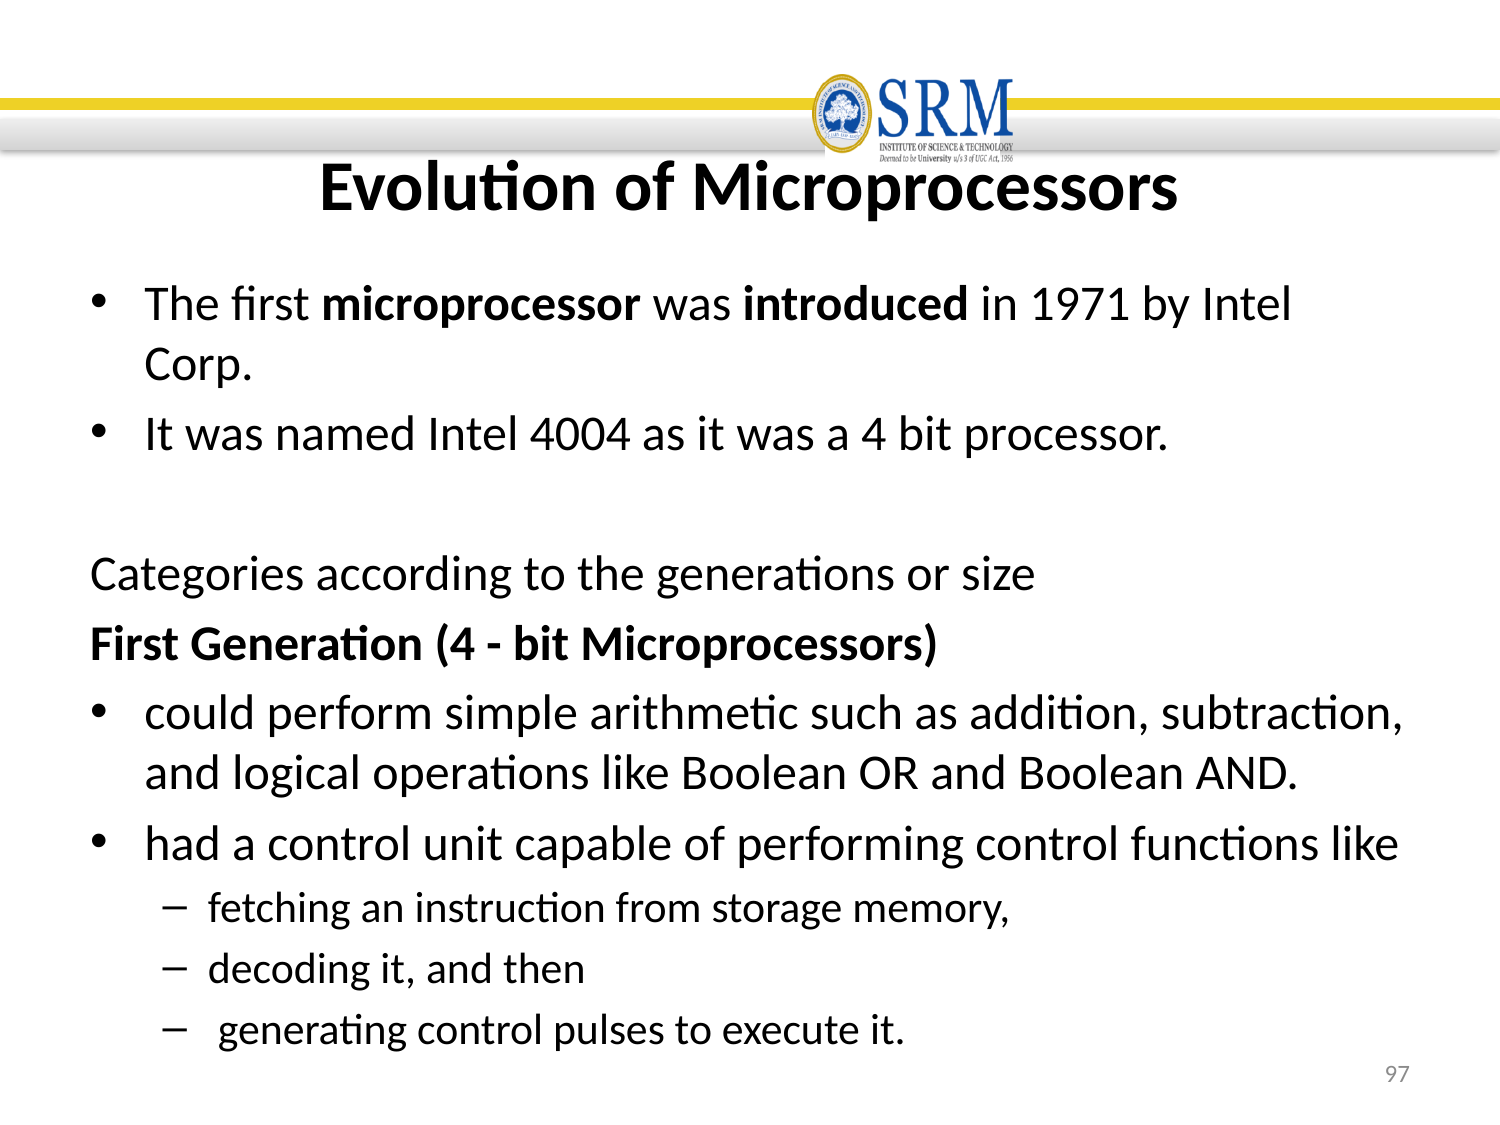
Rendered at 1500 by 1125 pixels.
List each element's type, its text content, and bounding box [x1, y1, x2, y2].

list The first microprocessor was introduced in 1971 by Intel Corp. It was named Intel 4004 as it was a 4 bit processor. Categories according to the generations or size First Generation (4 - bit Microprocessors) could perform simple arithmetic such as addition, subtraction, and logical operations like Boolean OR and Boolean AND. had a control unit capable of performing control functions like fetching an instruction from storage memory, decoding it, and then generating control pulses to execute it. [75, 262, 1425, 1125]
title Evolution of Microprocessors [75, 45, 1425, 233]
slide_number 97 [1074, 1042, 1425, 1103]
